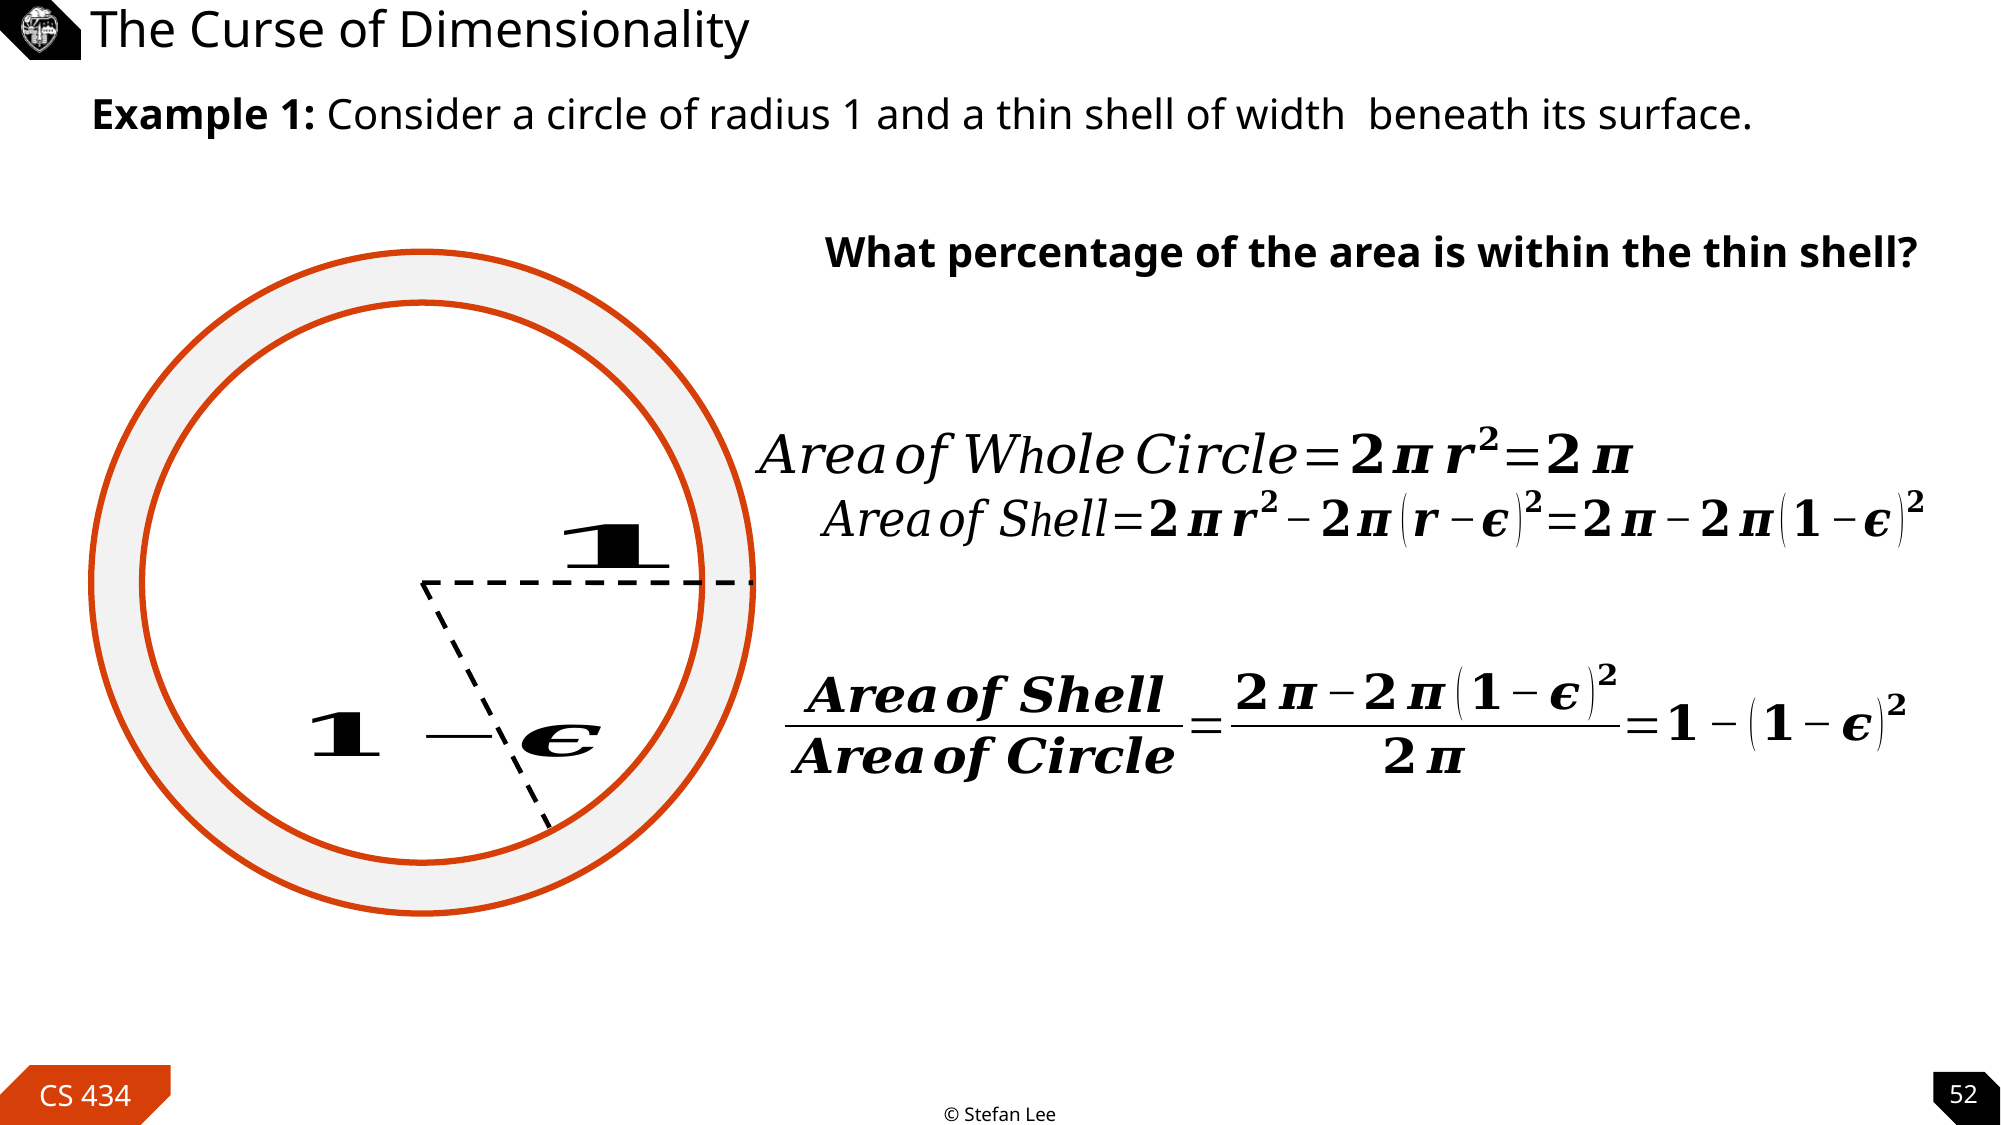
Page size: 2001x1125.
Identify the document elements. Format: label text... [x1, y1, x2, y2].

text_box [422, 582, 550, 828]
text_box [90, 250, 755, 915]
text_box What percentage of the area is within the thin shell? [810, 218, 1964, 284]
slide_number 52 [1933, 1071, 1994, 1119]
title The Curse of Dimensionality [0, 1, 1699, 61]
text_box [140, 301, 704, 864]
